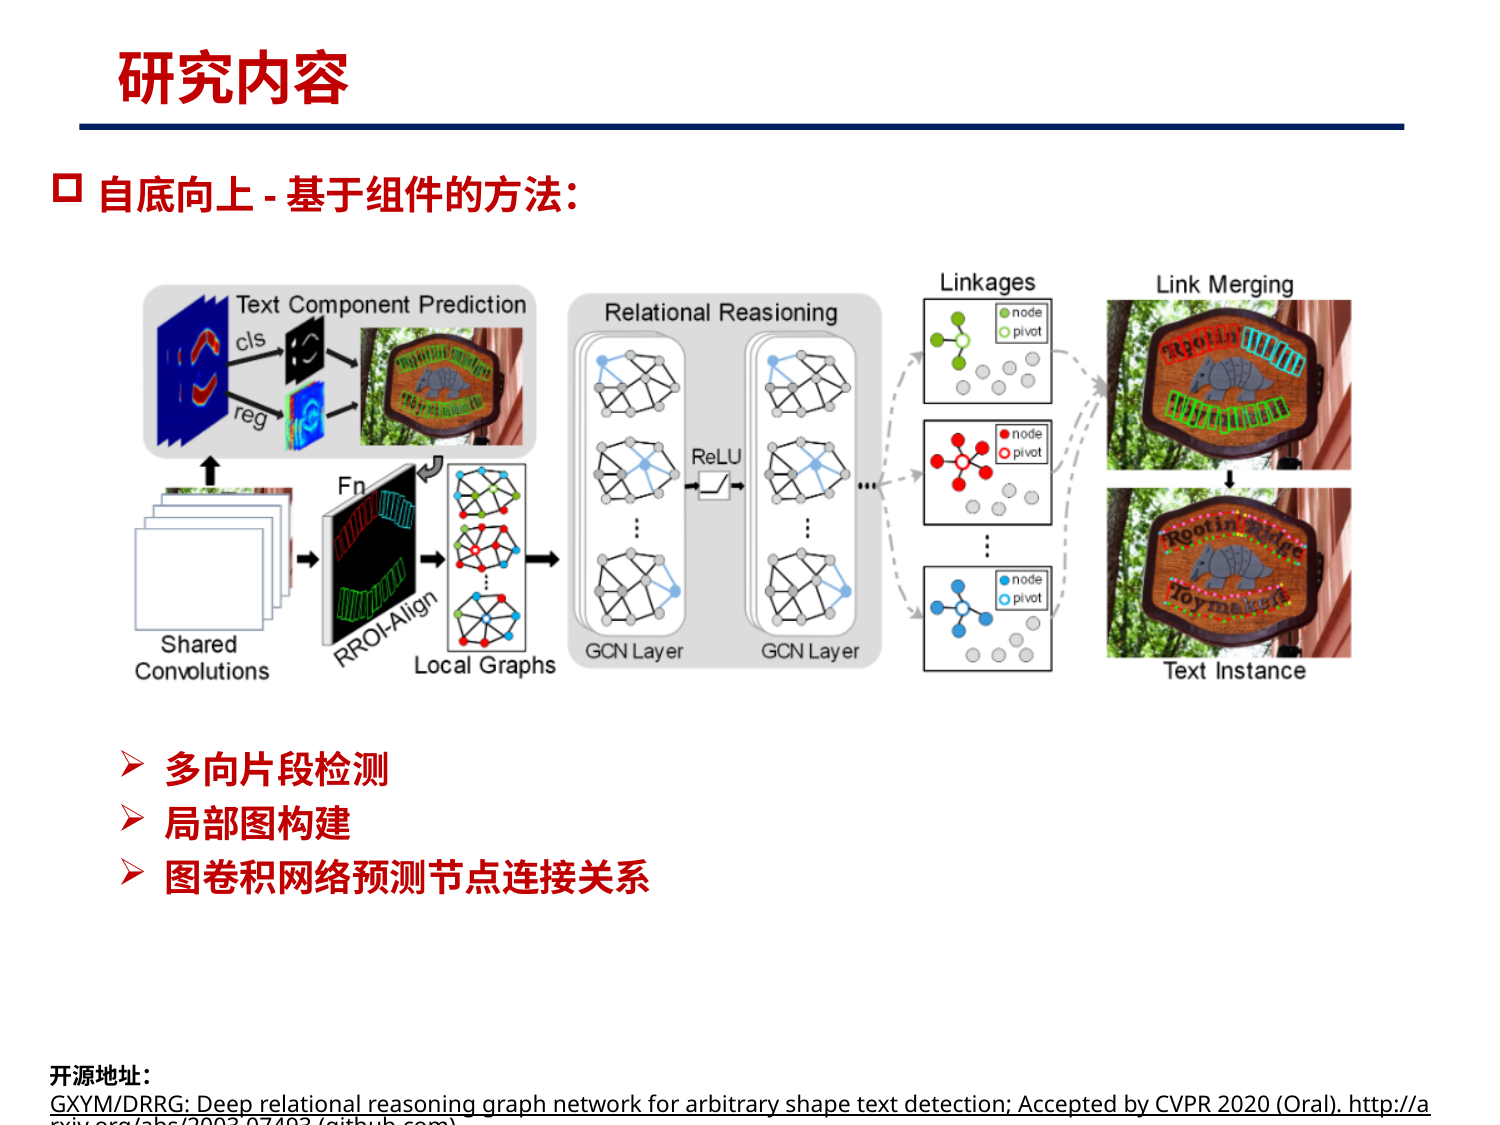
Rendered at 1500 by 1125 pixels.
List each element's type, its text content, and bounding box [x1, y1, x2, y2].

text_box 自底向上-基于组件的方法： [34, 162, 685, 225]
text_box 多向片段检测 局部图构建 图卷积网络预测节点连接关系 [103, 729, 719, 907]
picture [98, 265, 1402, 690]
text_box 开源地址：GXYM/DRRG: Deep relational reasoning graph network for arbitrary shape text detection; Accepted by CVPR 2020 (Oral). http://arxiv.org/abs/2003.07493 (github.com) [35, 1054, 1455, 1125]
list 研究内容 [103, 41, 911, 122]
